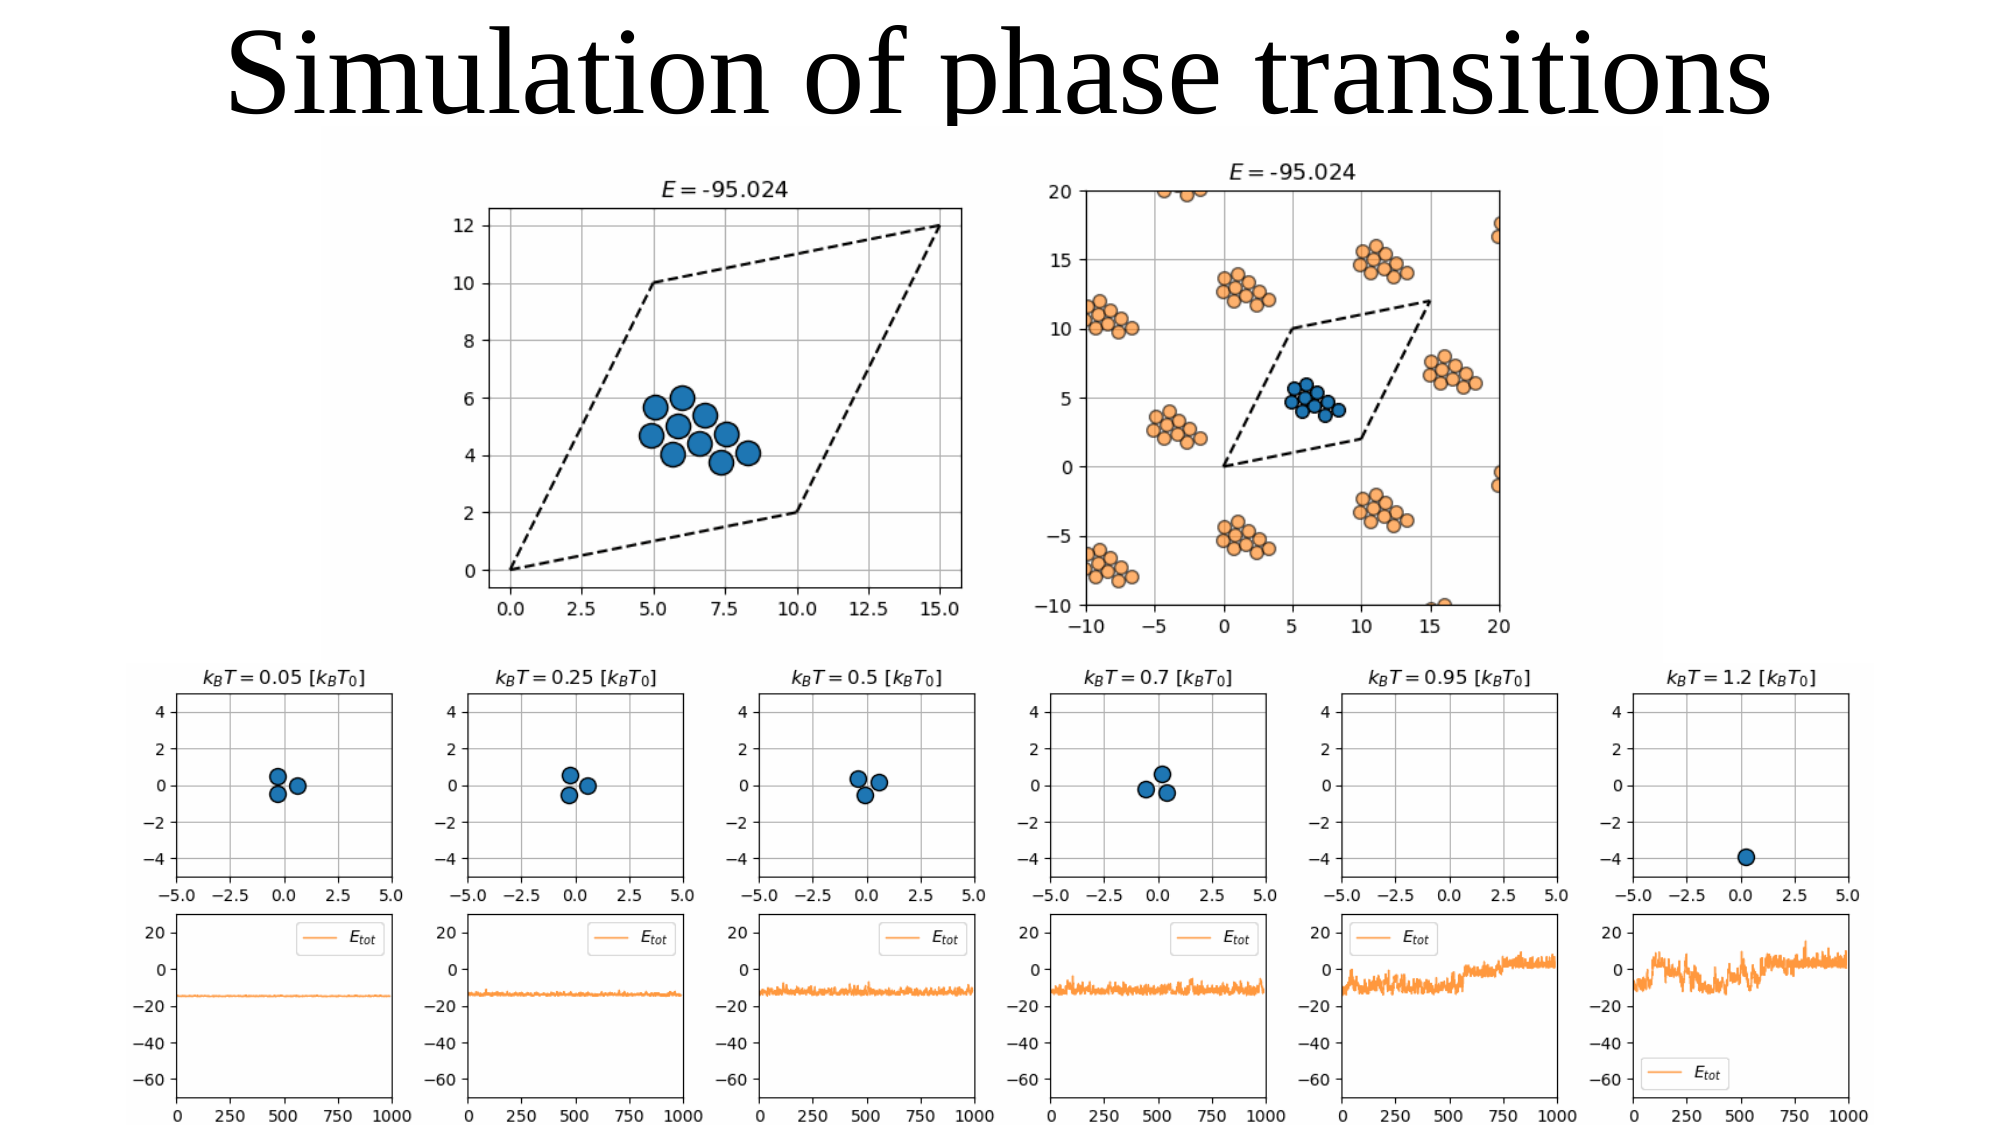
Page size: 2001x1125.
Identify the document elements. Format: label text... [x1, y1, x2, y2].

picture [125, 126, 1874, 1125]
title Simulation of phase transitions [174, 0, 1826, 148]
